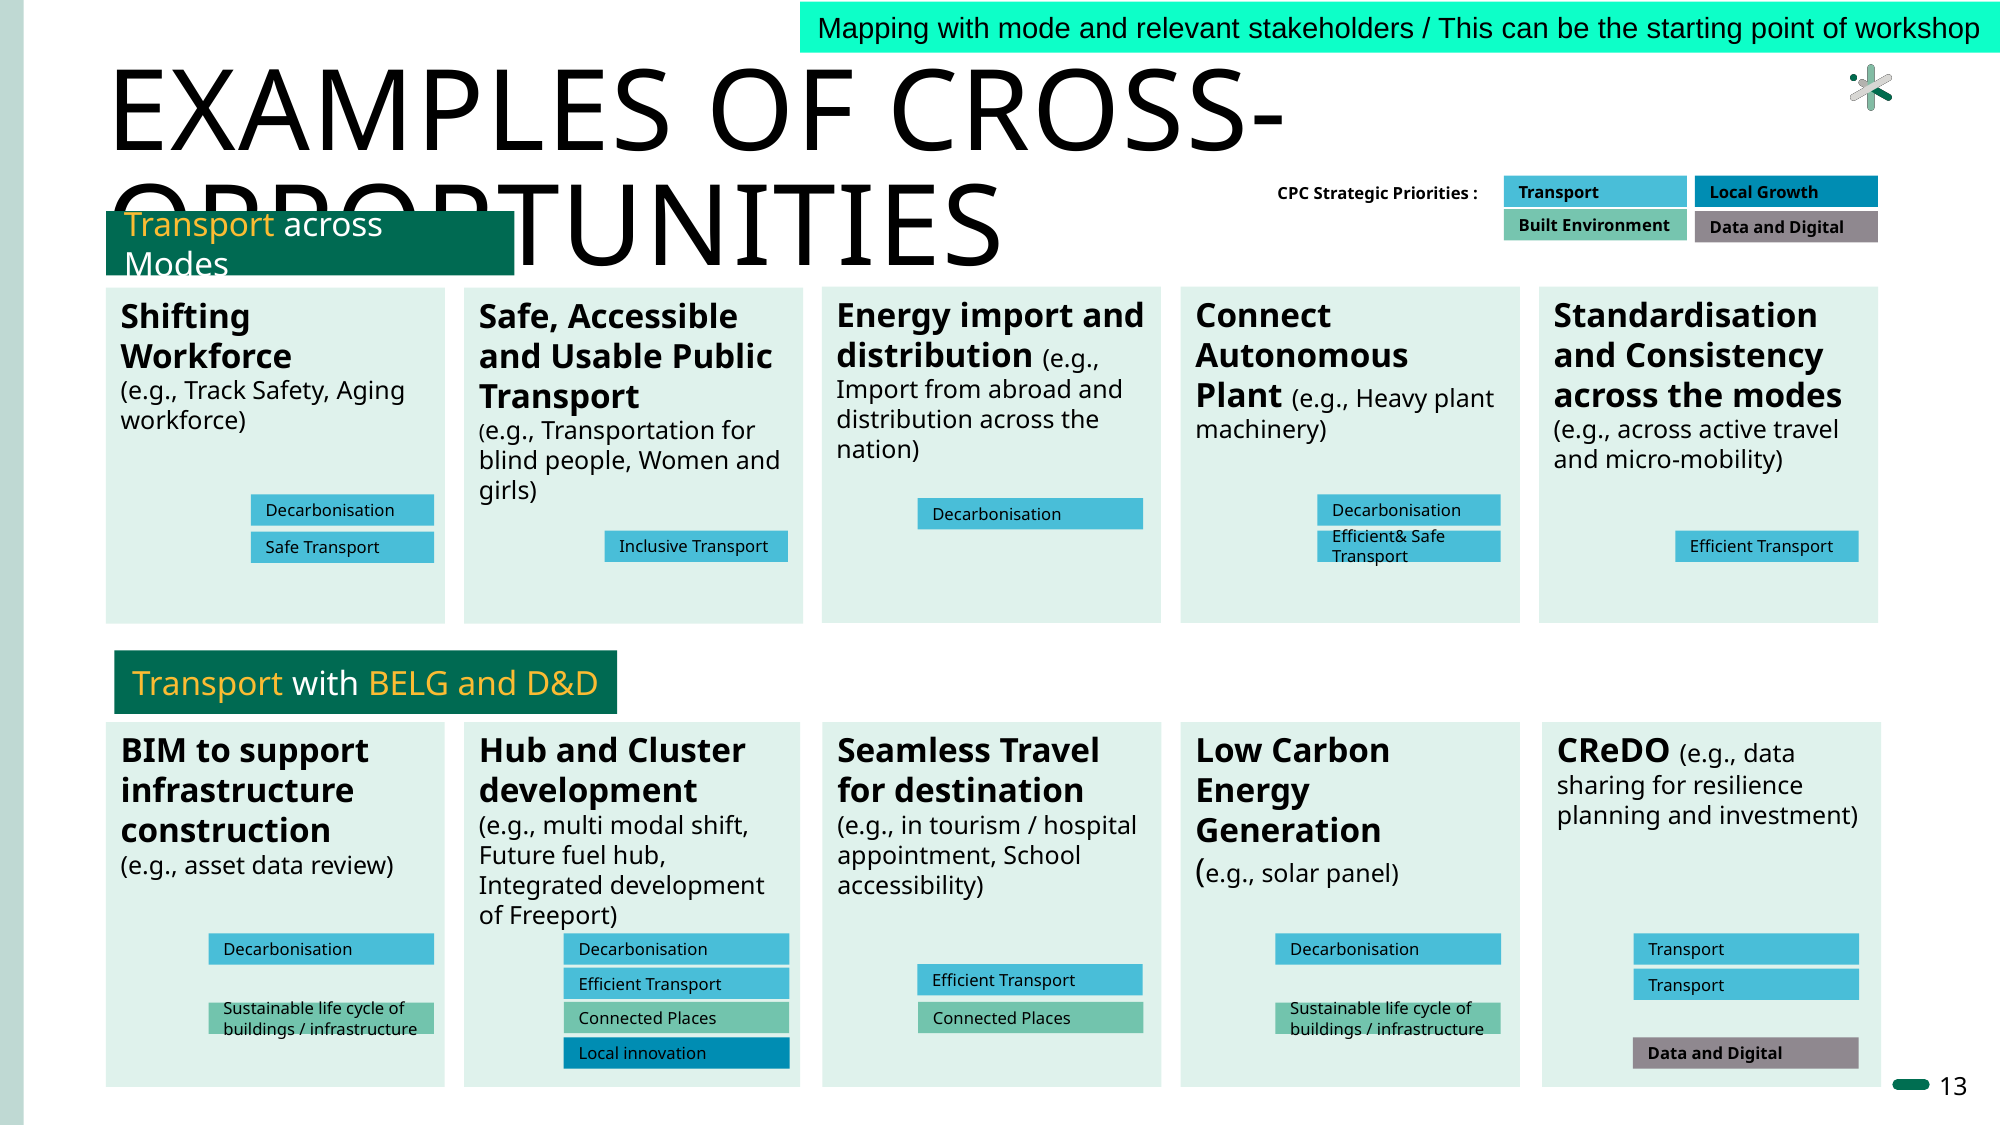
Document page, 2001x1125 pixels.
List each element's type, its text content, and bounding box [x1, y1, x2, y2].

text_box Data and Digital [1632, 1036, 1860, 1070]
text_box Decarbonisation [250, 493, 435, 527]
text_box Standardisation and Consistency across the modes (e.g., across active travel and micro-mobility) [1538, 286, 1879, 624]
text_box Connected Places [917, 1001, 1144, 1034]
text_box Connected Places [563, 1001, 790, 1034]
text_box Data and Digital [1694, 210, 1879, 243]
text_box Local innovation [563, 1036, 791, 1070]
text_box Inclusive Transport [604, 530, 789, 563]
text_box Connect Autonomous Plant (e.g., Heavy plant machinery) [1180, 286, 1521, 624]
text_box Mapping with mode and relevant stakeholders / This can be the starting point of workshop [799, 1, 2000, 54]
text_box Local Growth [1694, 175, 1879, 208]
text_box Decarbonisation [917, 497, 1144, 530]
text_box Sustainable life cycle of buildings / infrastructure [207, 1002, 435, 1035]
text_box BIM to support infrastructure construction (e.g., asset data review) [105, 721, 446, 1088]
text_box CReDO (e.g., data sharing for resilience planning and investment) [1541, 721, 1882, 1088]
text_box Efficient& Safe Transport [1316, 530, 1502, 563]
text_box Shifting Workforce (e.g., Track Safety, Aging workforce) [105, 287, 446, 625]
text_box Transport [1632, 932, 1860, 966]
text_box Decarbonisation [1274, 932, 1502, 966]
text_box Decarbonisation [563, 932, 790, 966]
text_box Efficient Transport [916, 963, 1144, 996]
text_box Energy import and distribution (e.g., Import from abroad and distribution across the nation) [821, 286, 1162, 624]
text_box Low Carbon Energy Generation (e.g., solar panel) [1180, 721, 1521, 1088]
list Transport across Modes [106, 211, 515, 276]
text_box Sustainable life cycle of buildings / infrastructure [1274, 1002, 1502, 1035]
text_box Hub and Cluster development (e.g., multi modal shift, Future fuel hub, Integrated development of Freeport) [463, 721, 801, 1088]
text_box Built Environment [1503, 208, 1688, 242]
text_box Decarbonisation [1316, 493, 1502, 527]
text_box Efficient Transport [563, 967, 790, 1000]
text_box CPC Strategic Priorities : [1262, 178, 1505, 208]
text_box Decarbonisation [207, 932, 435, 966]
text_box Seamless Travel for destination (e.g., in tourism / hospital appointment, School accessibility) [821, 721, 1163, 1088]
text_box Safe Transport [250, 531, 435, 564]
text_box Safe, Accessible and Usable Public Transport (e.g., Transportation for blind people, Women and girls) [463, 287, 804, 625]
text_box Efficient Transport [1674, 530, 1860, 563]
text_box Transport [1503, 175, 1688, 208]
text_box Transport with BELG and D&D [114, 650, 618, 714]
picture [1846, 63, 1896, 112]
text_box Transport [1632, 968, 1860, 1001]
title examples of cross-opportunities [106, 59, 1969, 175]
